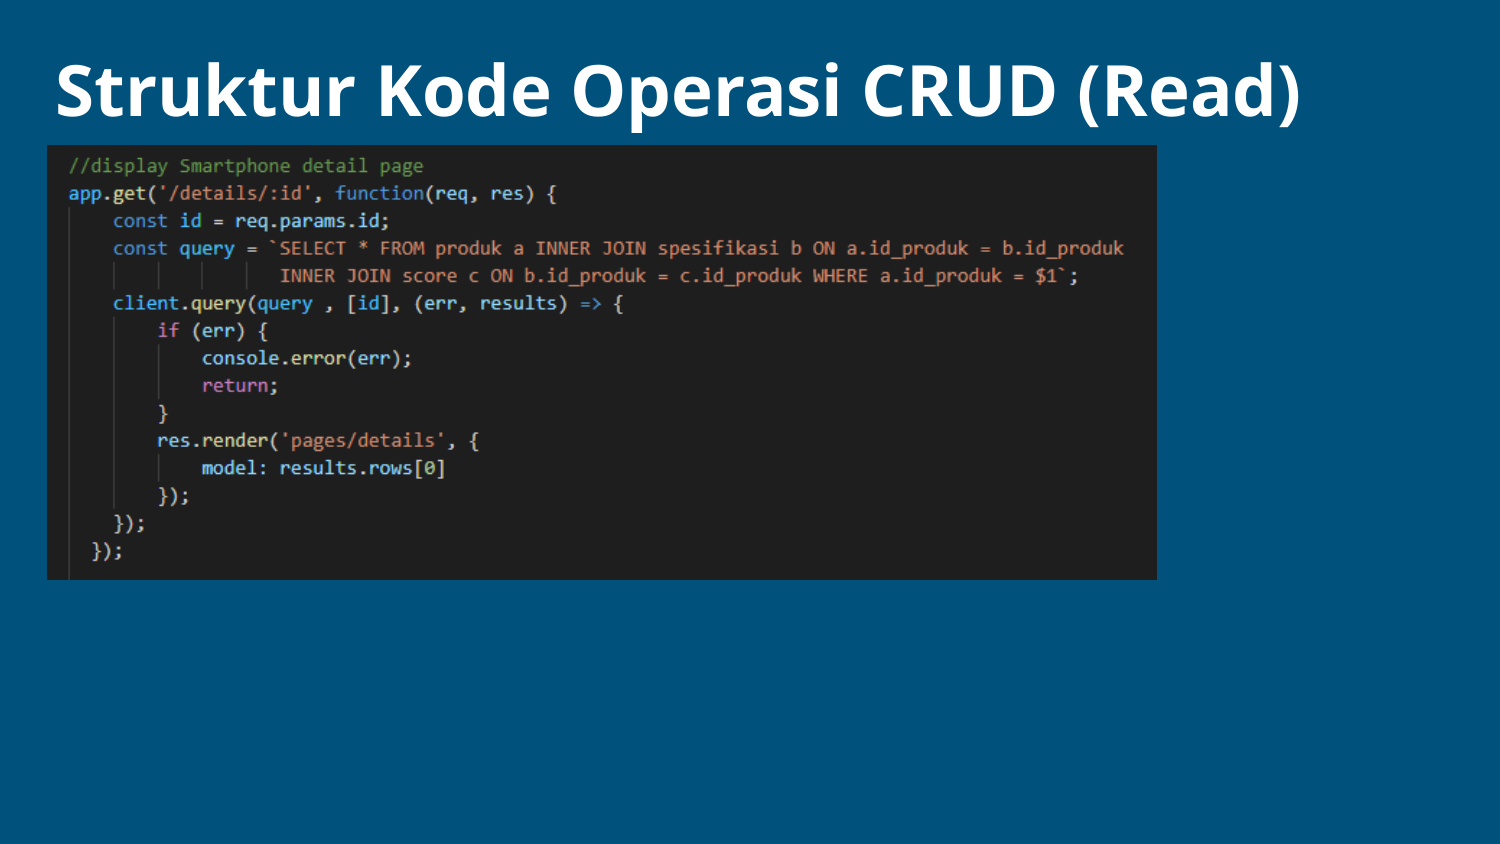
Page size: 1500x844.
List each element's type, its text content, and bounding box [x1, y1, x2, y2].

title Struktur Kode Operasi CRUD (Read) [40, 34, 1460, 146]
picture [48, 146, 1156, 579]
